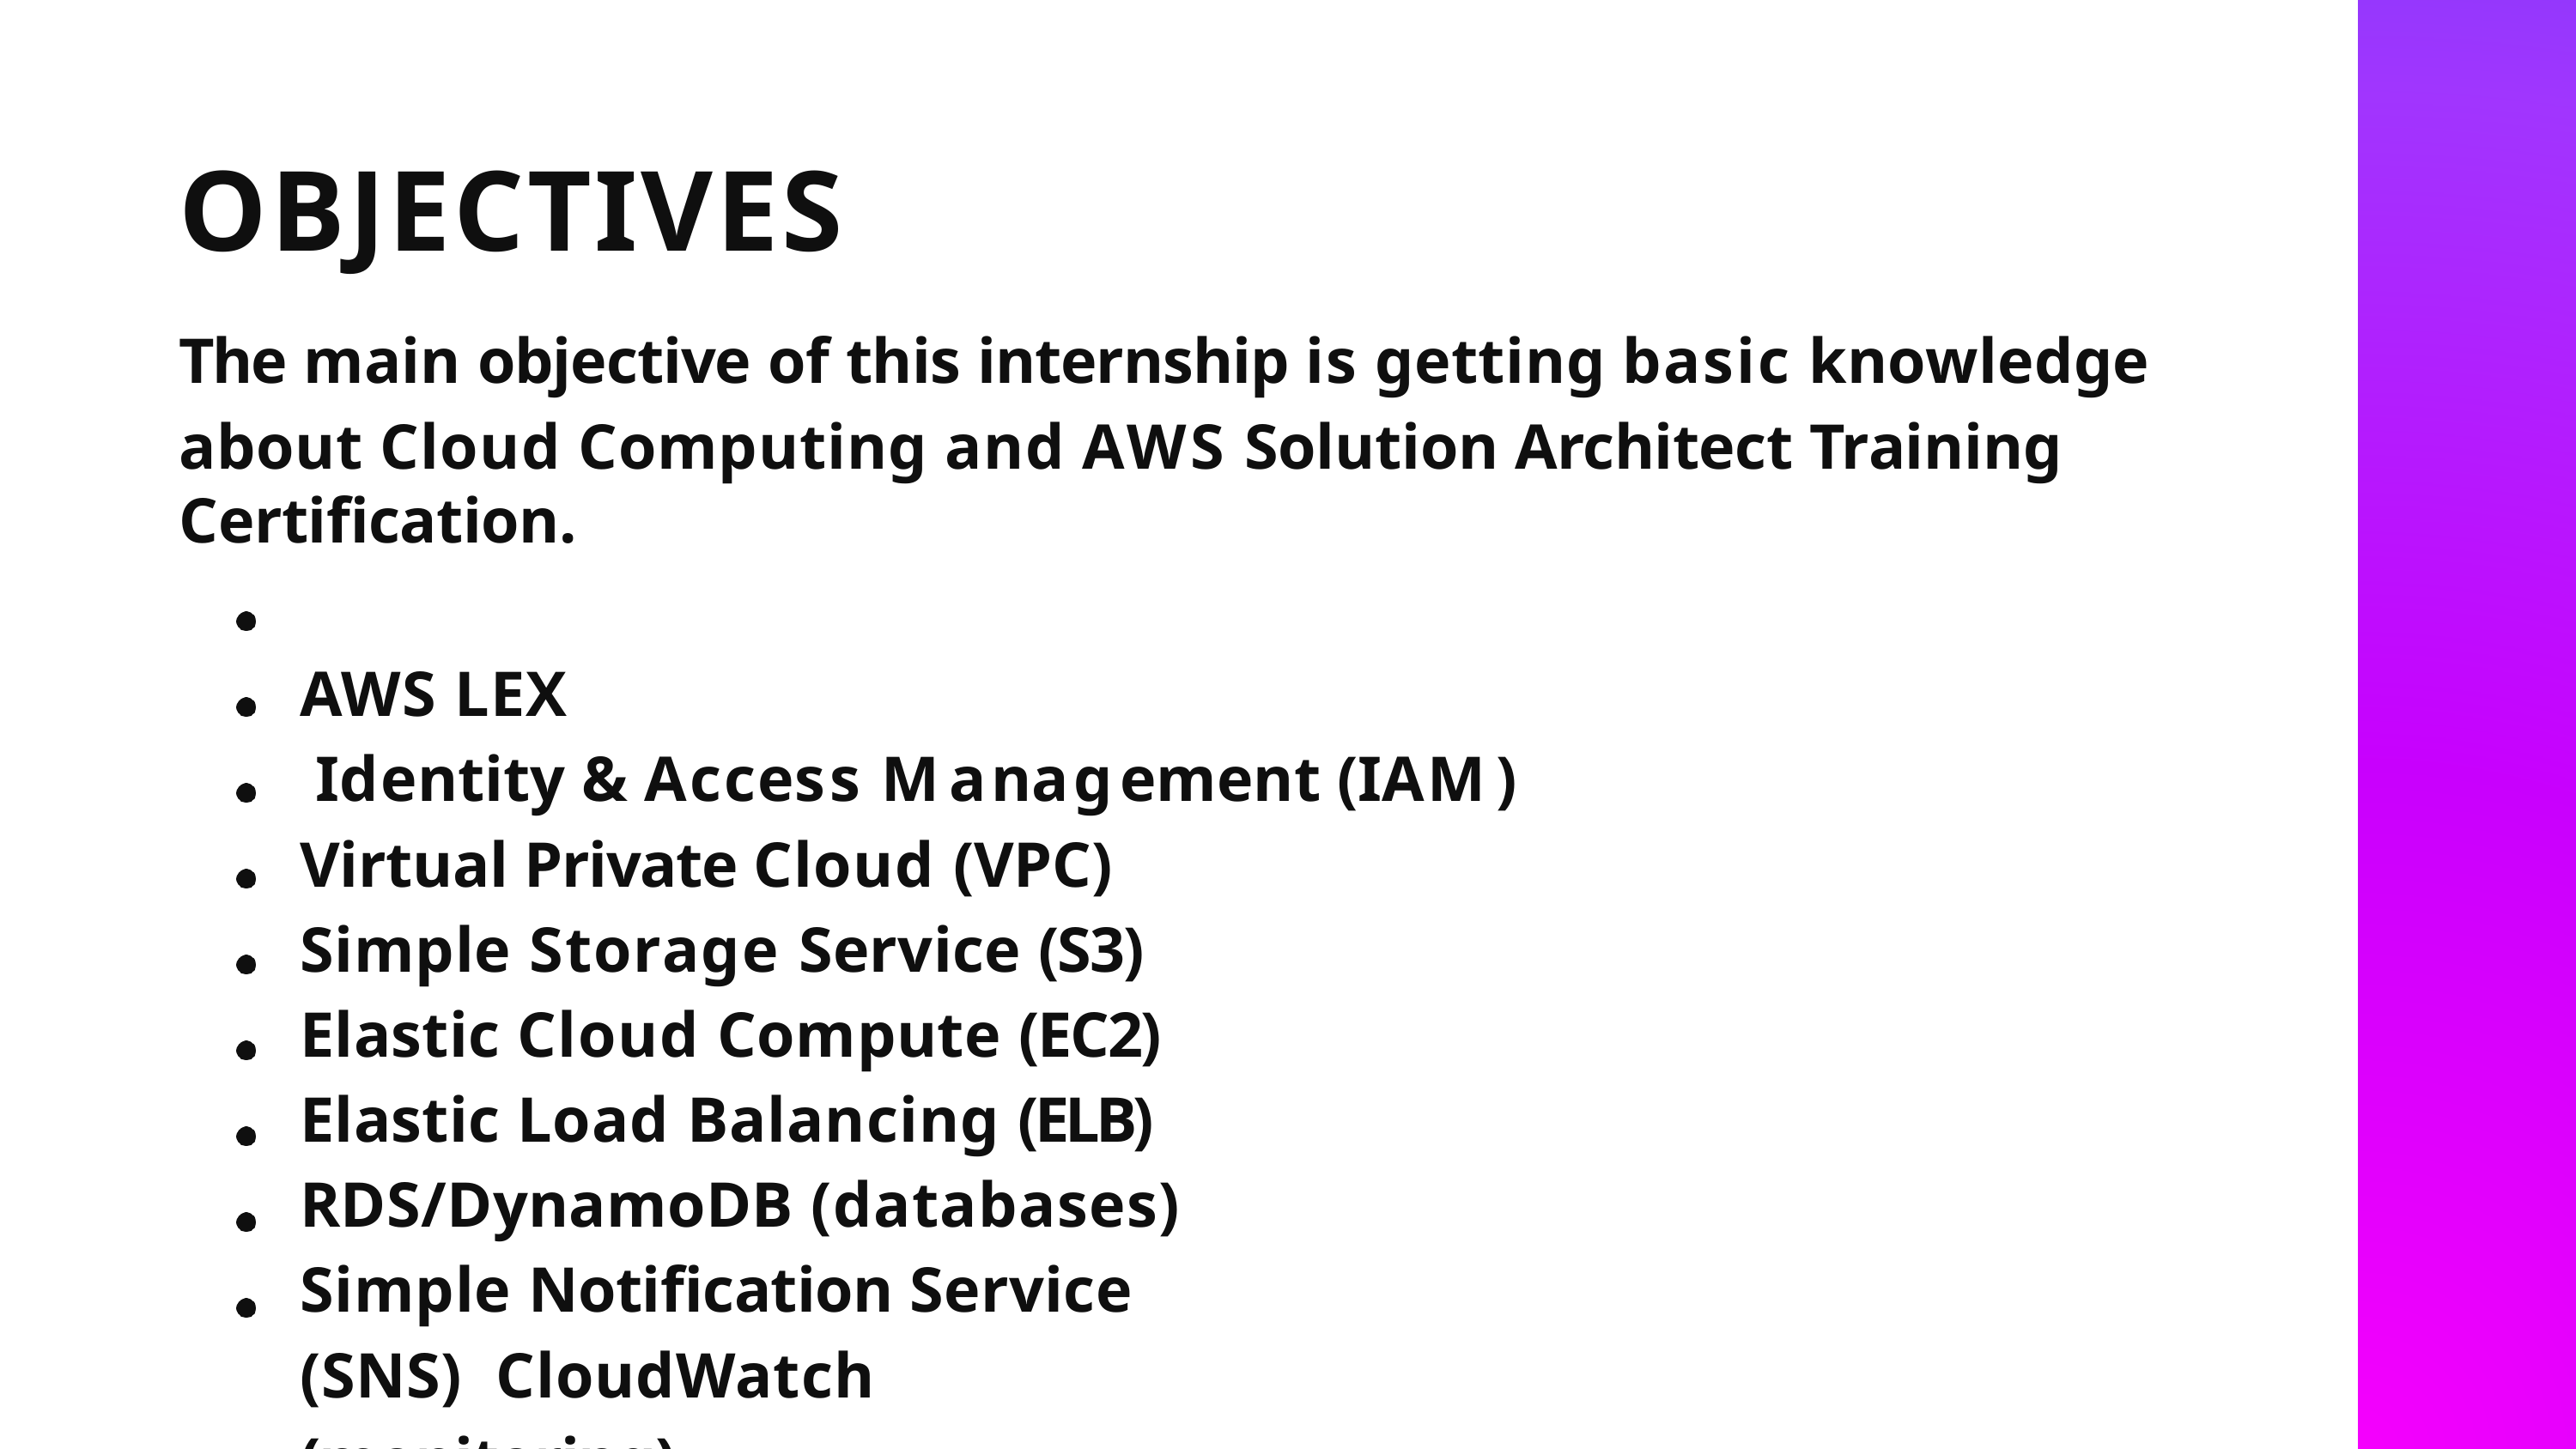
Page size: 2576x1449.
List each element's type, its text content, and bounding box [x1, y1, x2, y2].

picture [236, 611, 257, 632]
picture [236, 697, 257, 718]
picture [236, 869, 257, 889]
picture [236, 1298, 257, 1319]
text_box The main objective of this internship is getting basic knowledge about Cloud Computing and AWS Solution Architect Training Certification. AWS LEX Identity & Access Management (IAM) Virtual Private Cloud (VPC) Simple Storage Service (S3) Elastic Cloud Compute (EC2) Elastic Load Balancing (ELB) RDS/DynamoDB (databases) Simple Notification Service (SNS) CloudWatch (monitoring) [177, 307, 2323, 1449]
picture [236, 1040, 257, 1061]
picture [236, 955, 257, 975]
title OBJECTIVES [177, 137, 909, 307]
picture [236, 1126, 257, 1147]
picture [236, 783, 257, 803]
picture [236, 1212, 257, 1233]
picture [2358, 0, 2576, 1449]
